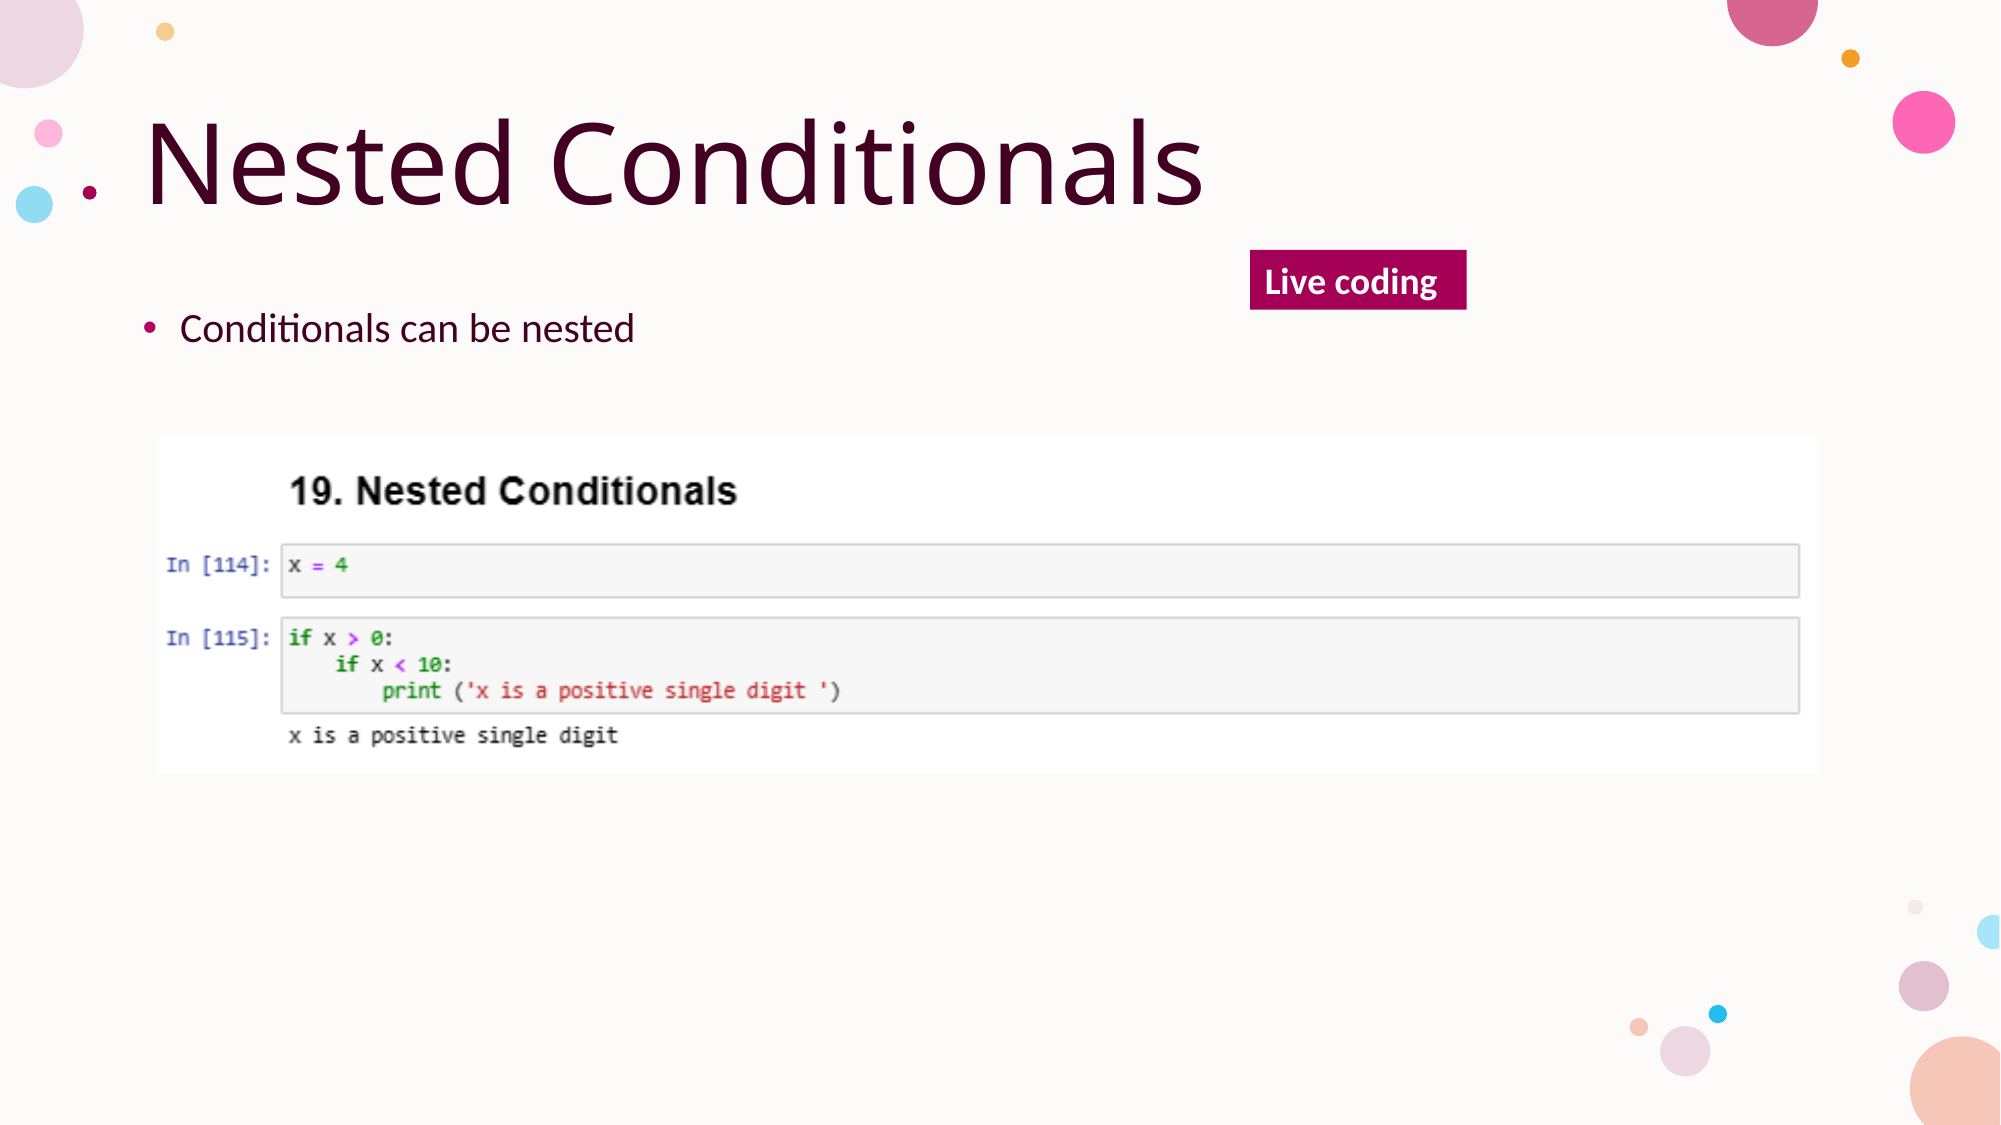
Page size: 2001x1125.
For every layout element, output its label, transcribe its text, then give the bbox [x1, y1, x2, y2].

text_box Live coding [1250, 249, 1467, 310]
list Conditionals can be nested [127, 299, 1877, 1014]
picture [157, 436, 1819, 774]
title Nested Conditionals [127, 59, 1877, 278]
